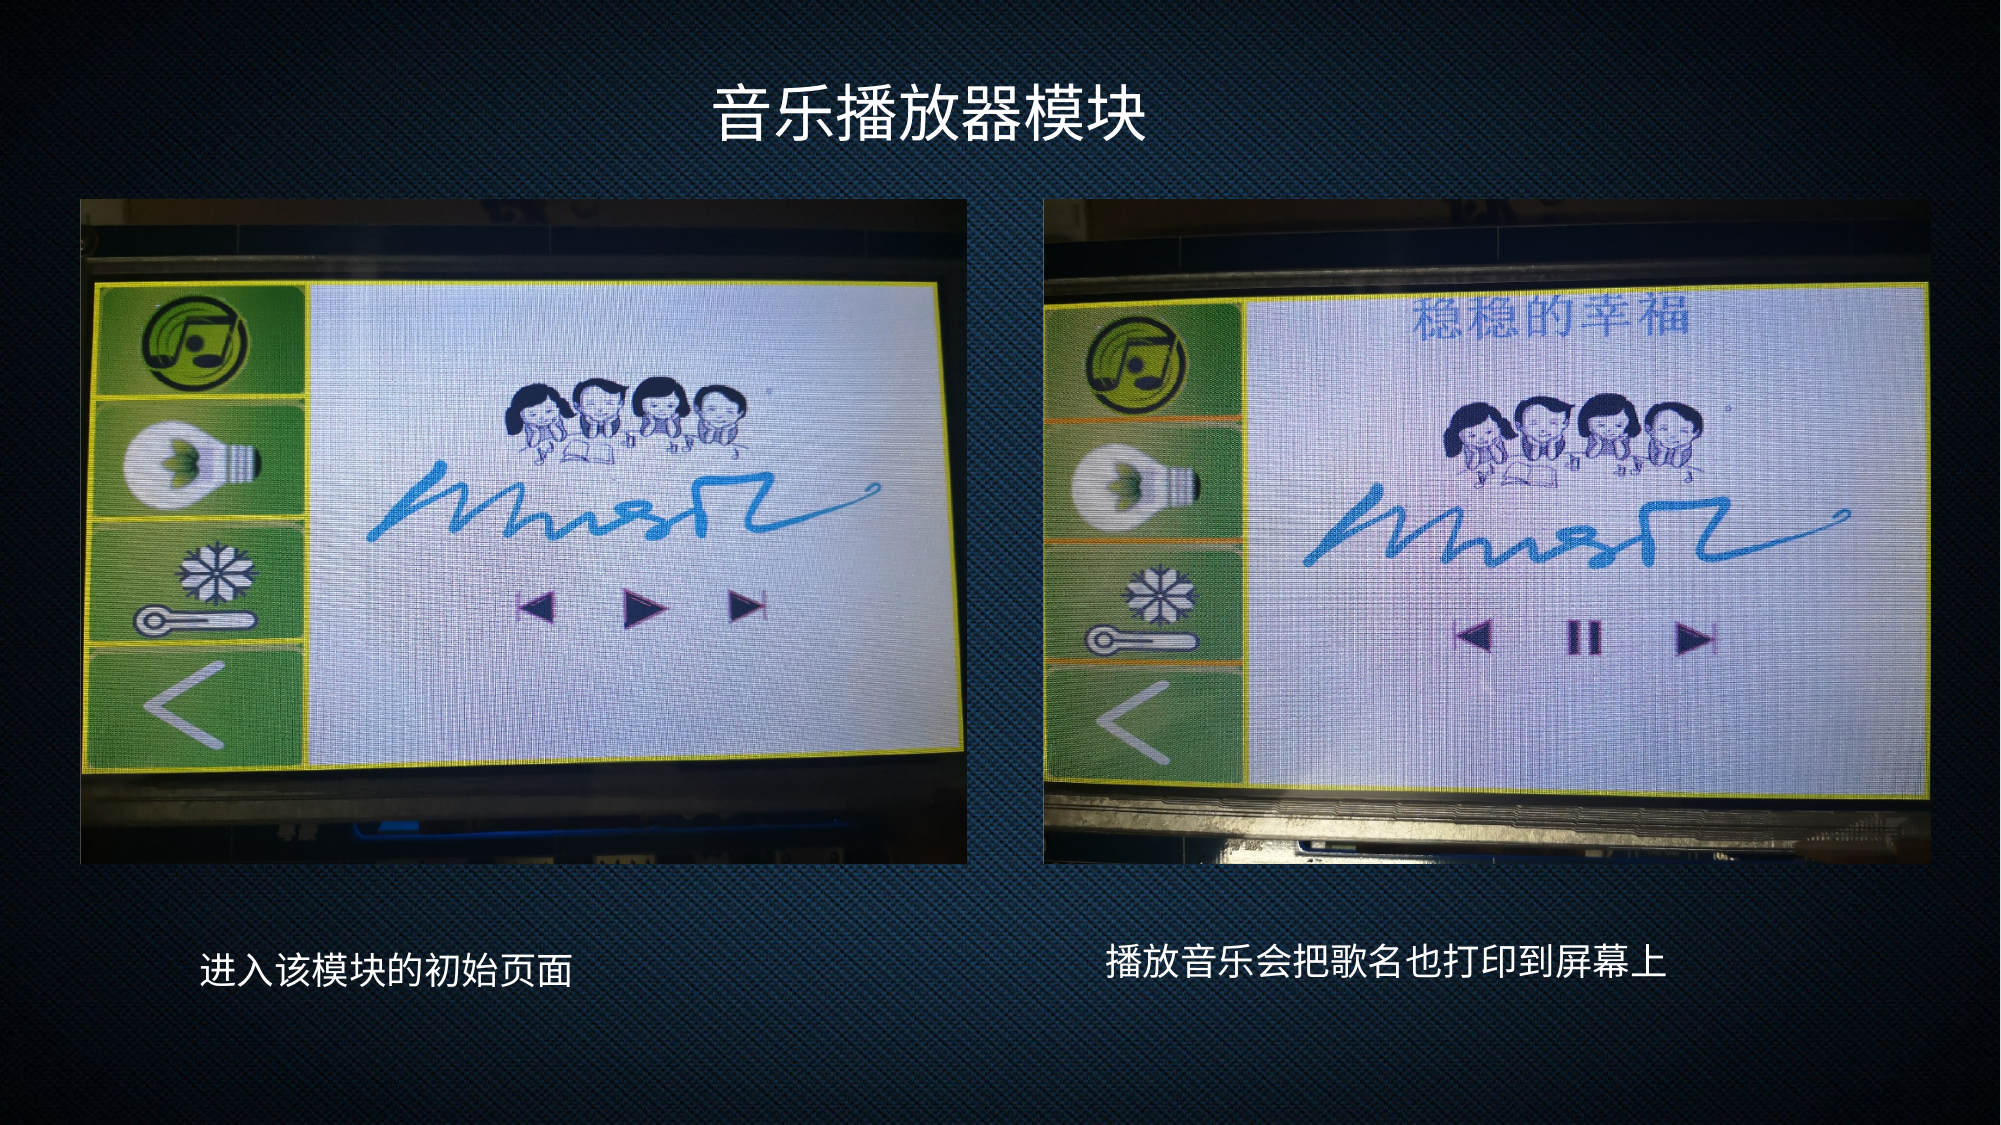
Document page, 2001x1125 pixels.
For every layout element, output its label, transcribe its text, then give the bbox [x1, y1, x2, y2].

text_box 进入该模块的初始页面 [184, 939, 899, 1000]
text_box 音乐播放器模块 [572, 67, 1287, 157]
picture [0, 0, 2001, 1125]
text_box 播放音乐会把歌名也打印到屏幕上 [1090, 930, 1805, 990]
